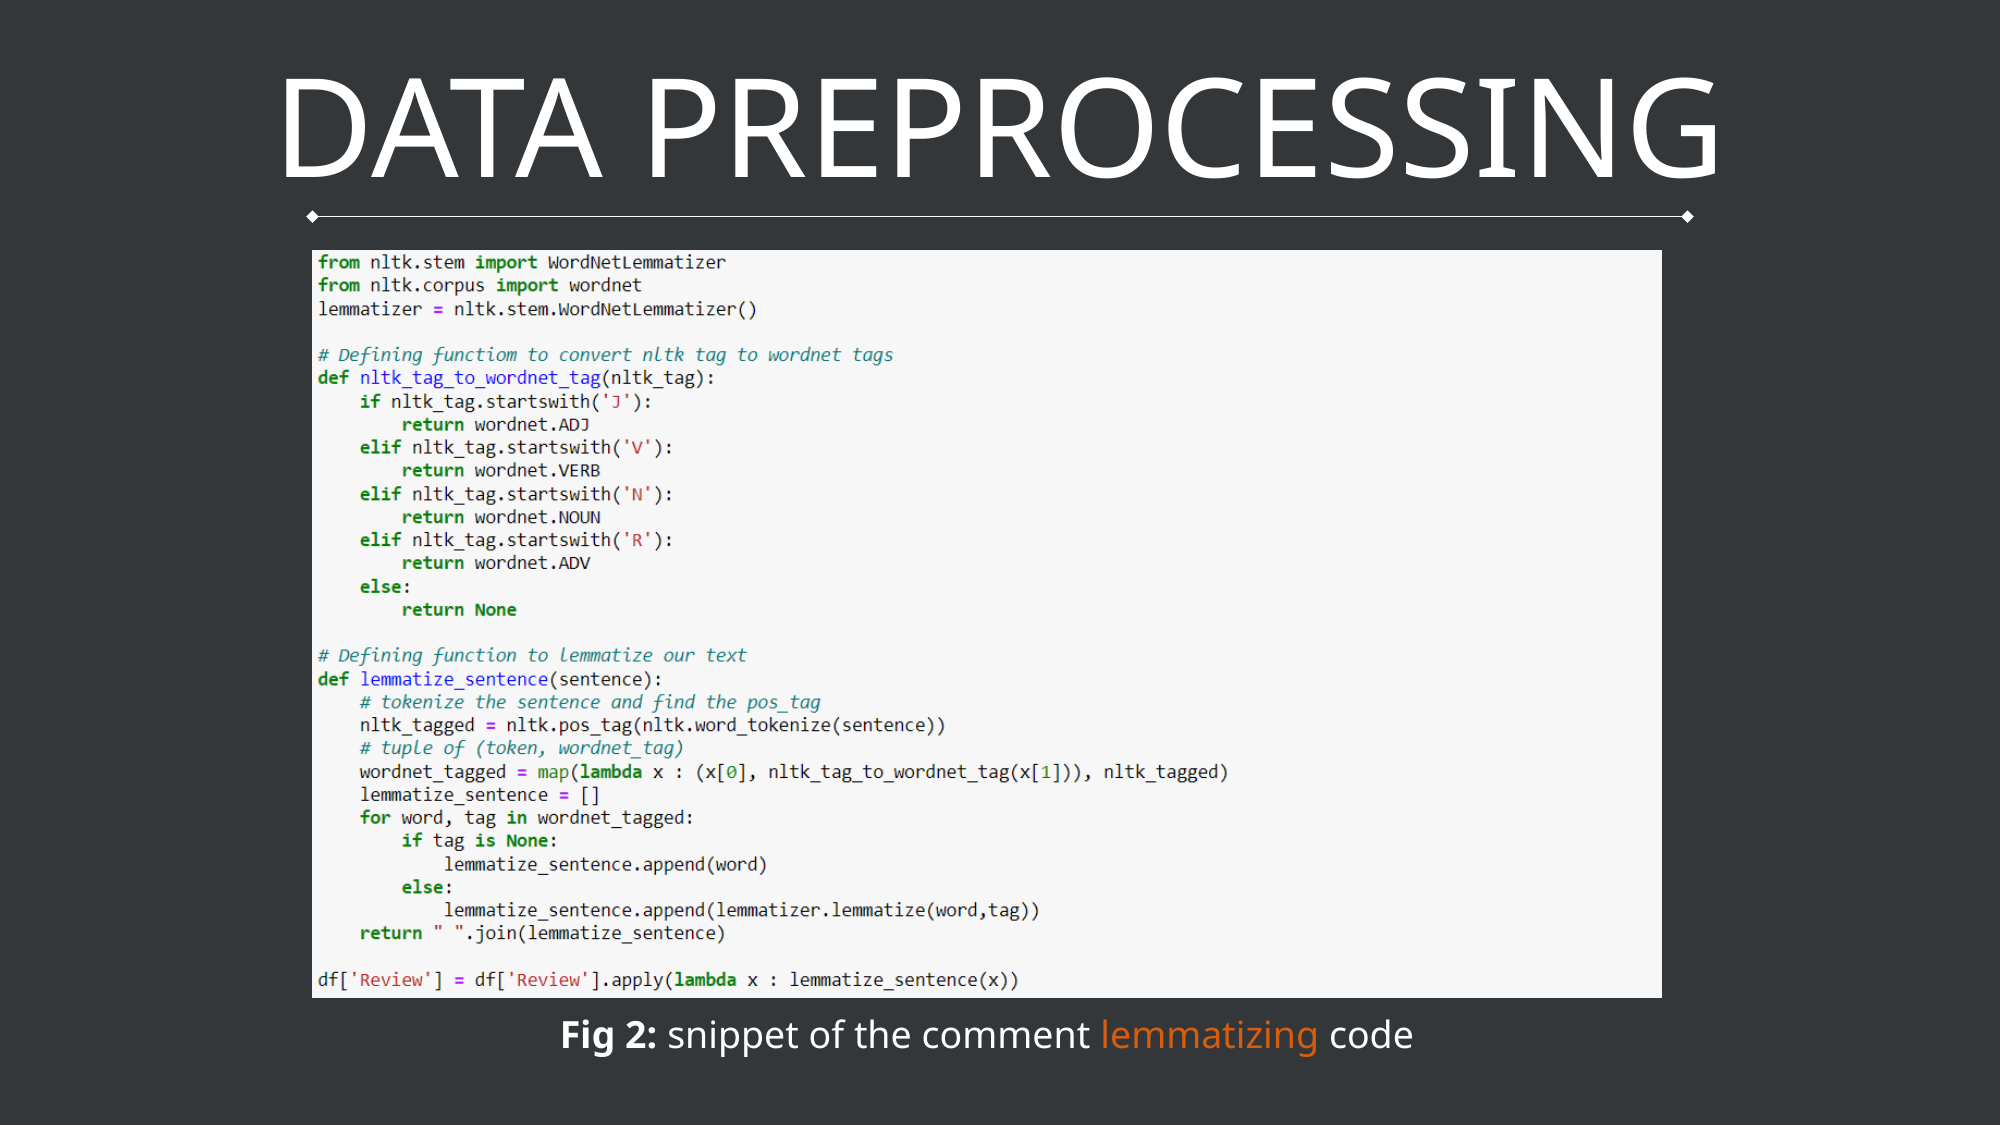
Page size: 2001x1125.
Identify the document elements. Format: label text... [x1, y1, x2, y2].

picture [312, 250, 1662, 998]
text_box Fig 2: snippet of the comment lemmatizing code [299, 1004, 1675, 1064]
text_box DATA PREPROCESSING [246, 32, 1754, 212]
